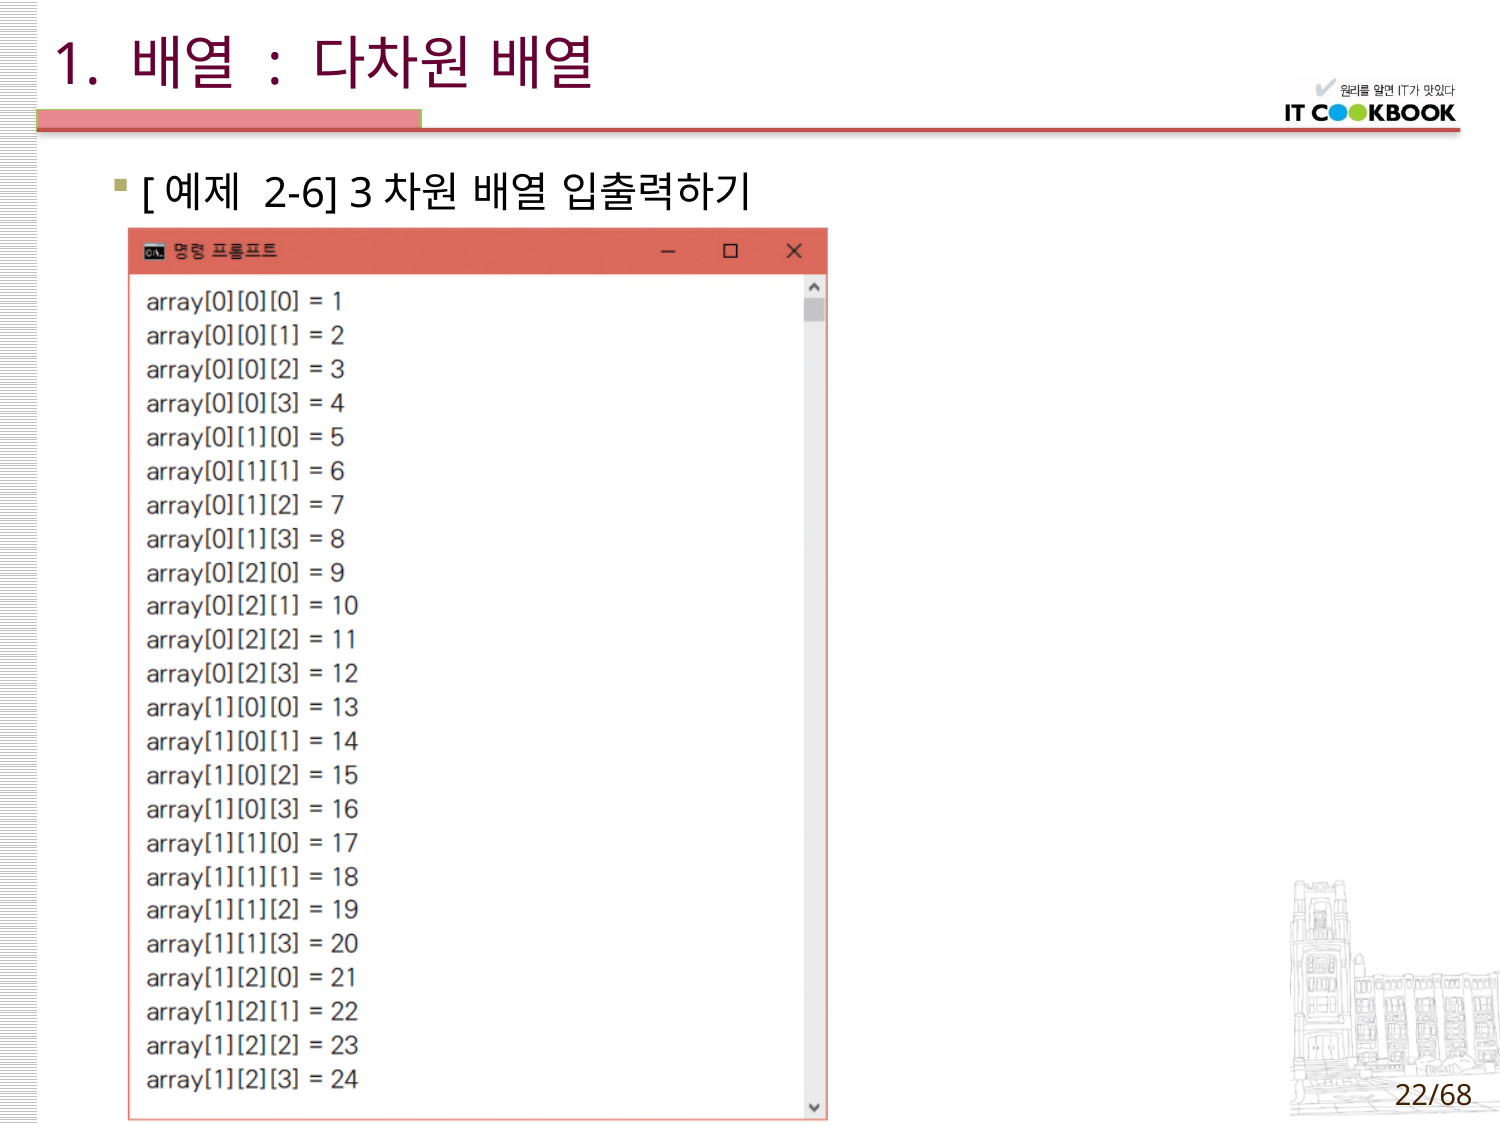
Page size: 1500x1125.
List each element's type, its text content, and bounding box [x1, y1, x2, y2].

picture [123, 223, 833, 1125]
picture [1281, 75, 1459, 123]
picture [1290, 874, 1500, 1125]
title 1. 배열 : 다차원 배열 [37, 13, 1278, 109]
picture [1459, 1095, 1468, 1103]
picture [1443, 1094, 1452, 1103]
list [예제 2-6] 3차원 배열 입출력하기 [37, 152, 1463, 1091]
picture [1461, 1086, 1467, 1093]
